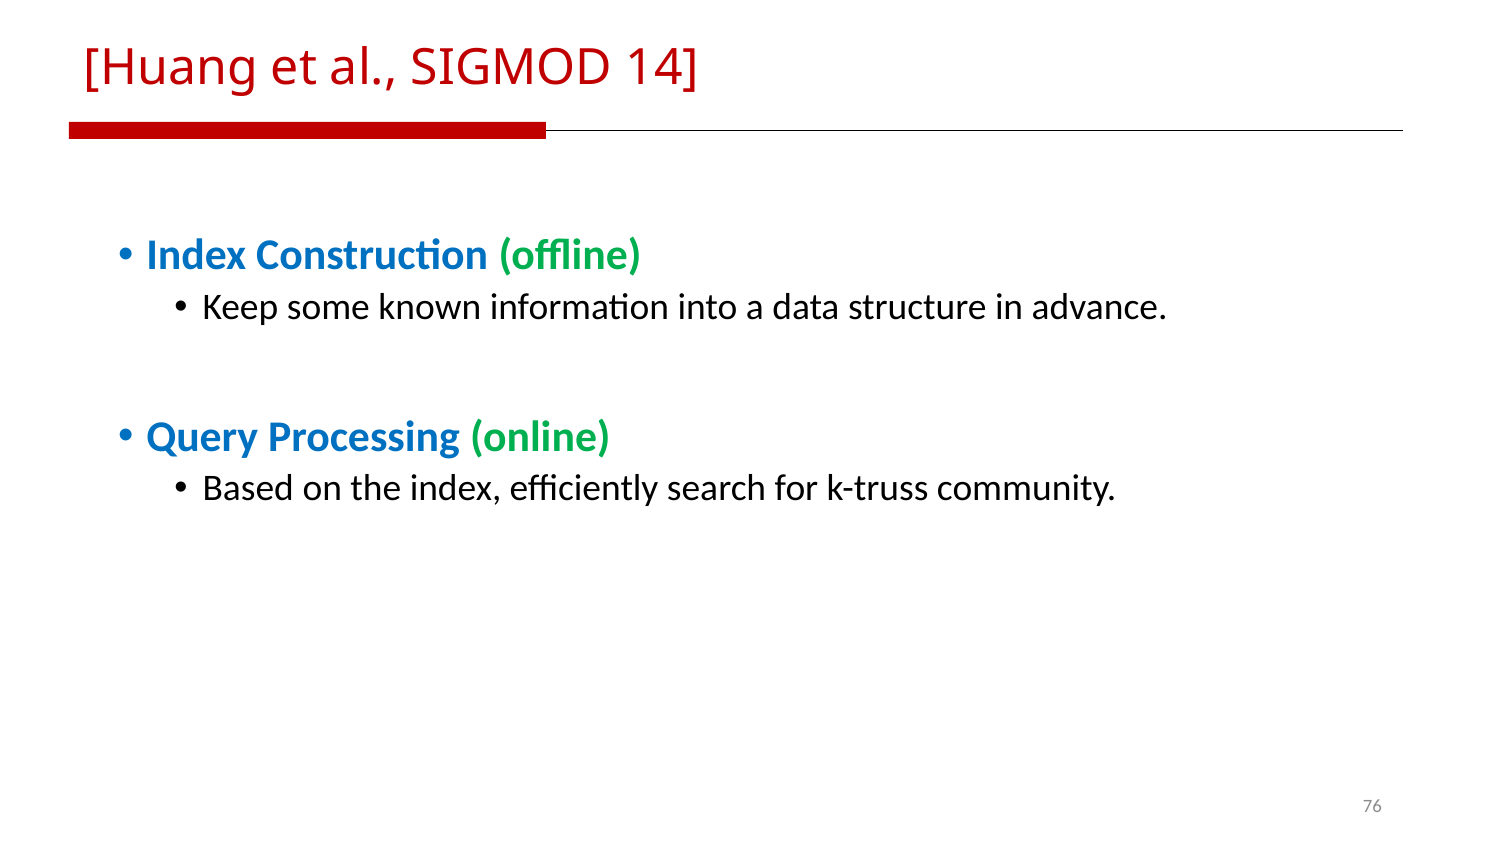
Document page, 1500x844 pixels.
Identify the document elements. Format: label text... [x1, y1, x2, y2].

slide_number 76 [1059, 782, 1397, 827]
list Index Construction (offline) Keep some known information into a data structure in advance. Query Processing (online) Based on the index, efficiently search for k-truss community. [103, 224, 1397, 760]
text_box [68, 131, 547, 140]
text_box [68, 121, 547, 130]
text_box [﻿Huang et al., SIGMOD 14] [68, 0, 1500, 140]
